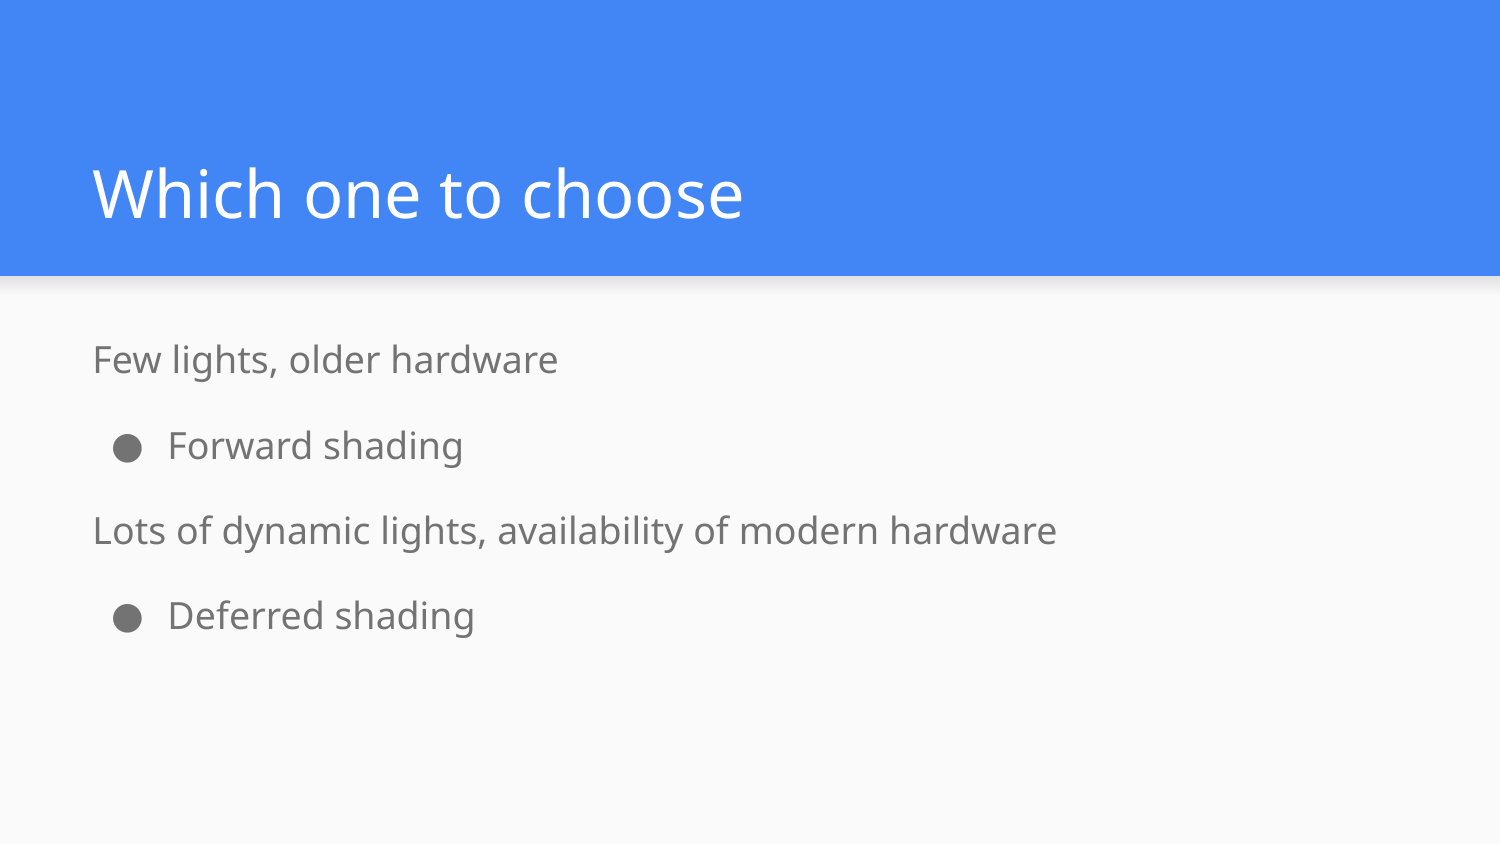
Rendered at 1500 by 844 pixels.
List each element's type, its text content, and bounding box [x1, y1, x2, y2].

list Few lights, older hardware Forward shading Lots of dynamic lights, availability of modern hardware Deferred shading [77, 314, 1427, 760]
title Which one to choose [77, 121, 1427, 248]
